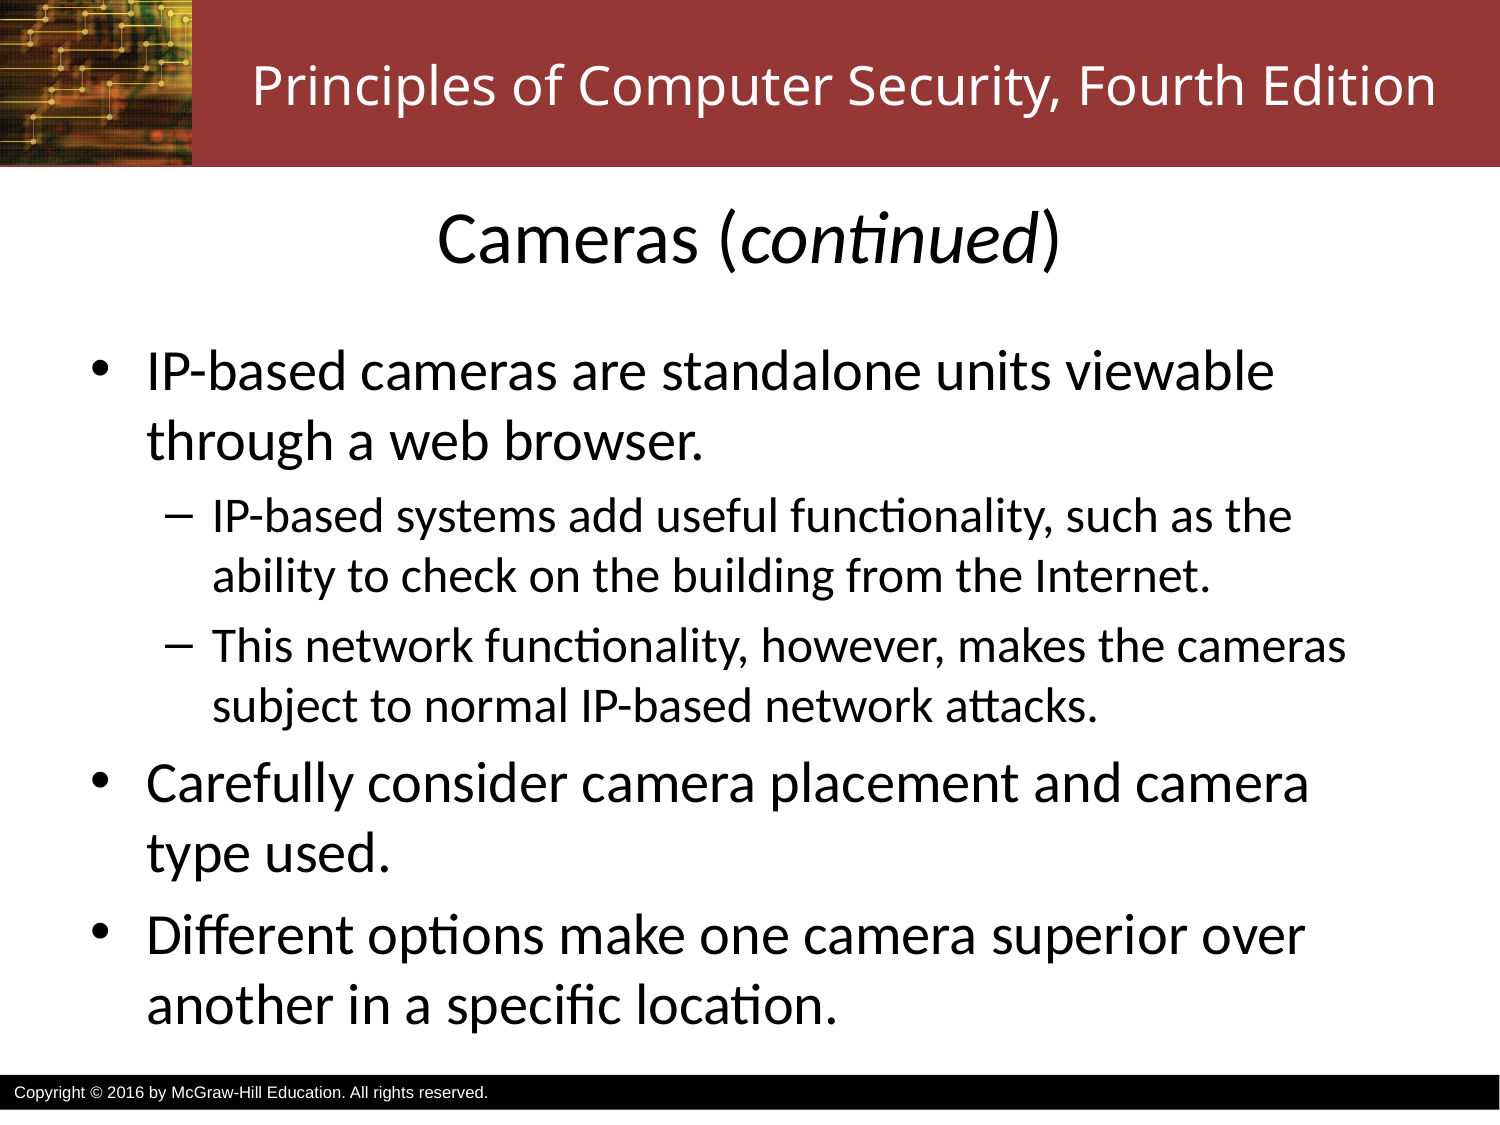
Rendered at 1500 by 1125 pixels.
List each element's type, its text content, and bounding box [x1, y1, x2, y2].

list IP-based cameras are standalone units viewable through a web browser. IP-based systems add useful functionality, such as the ability to check on the building from the Internet. This network functionality, however, makes the cameras subject to normal IP-based network attacks. Carefully consider camera placement and camera type used. Different options make one camera superior over another in a specific location. [75, 324, 1425, 1005]
title Cameras (continued) [75, 181, 1425, 324]
picture [0, 0, 192, 165]
